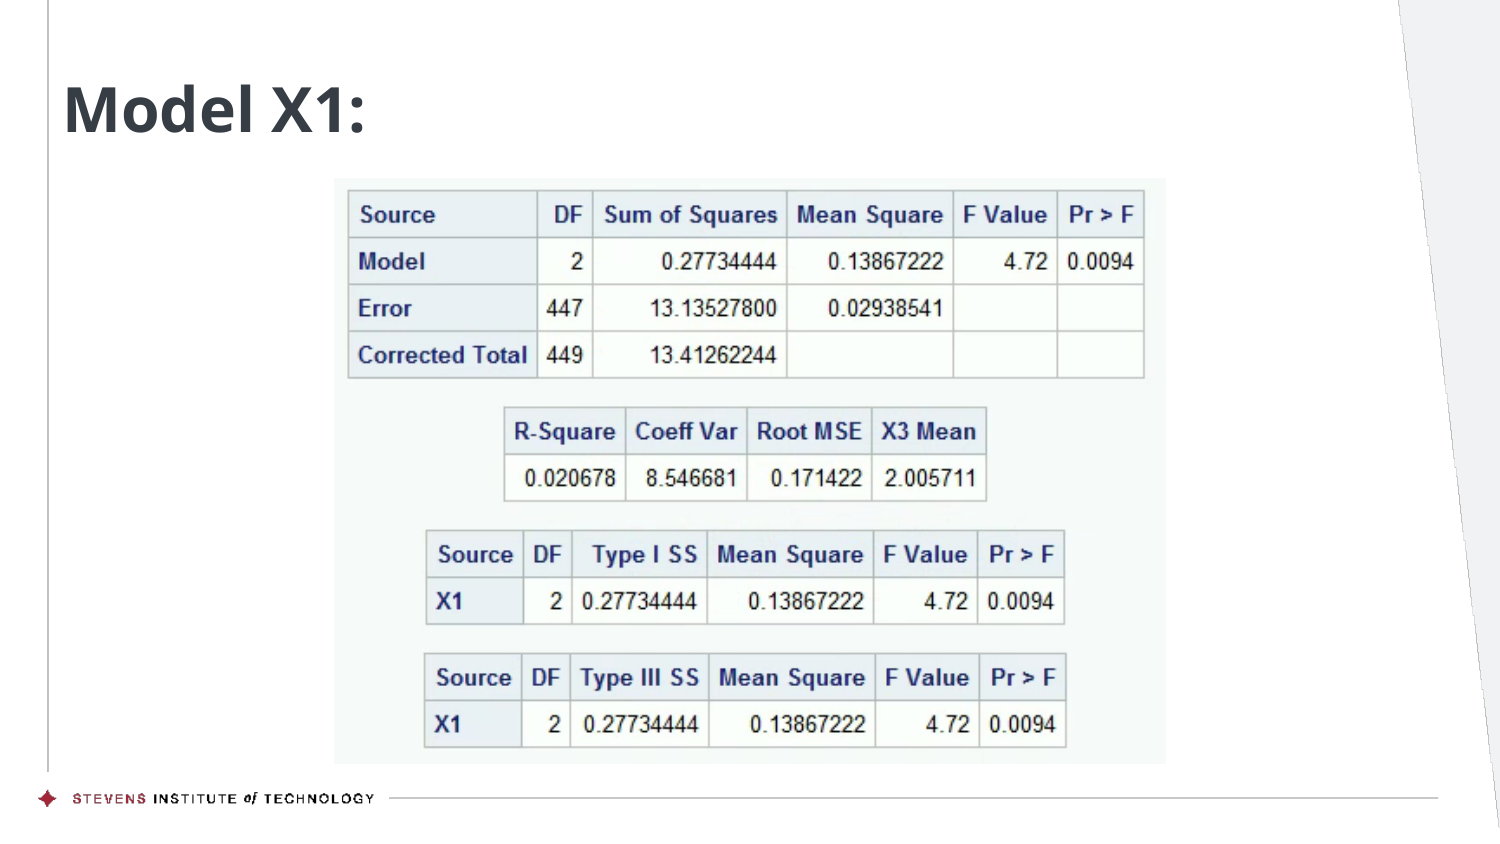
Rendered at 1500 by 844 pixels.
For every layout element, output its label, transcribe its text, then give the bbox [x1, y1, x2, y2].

picture [0, 0, 1500, 844]
title Model X1: [51, 72, 1449, 167]
